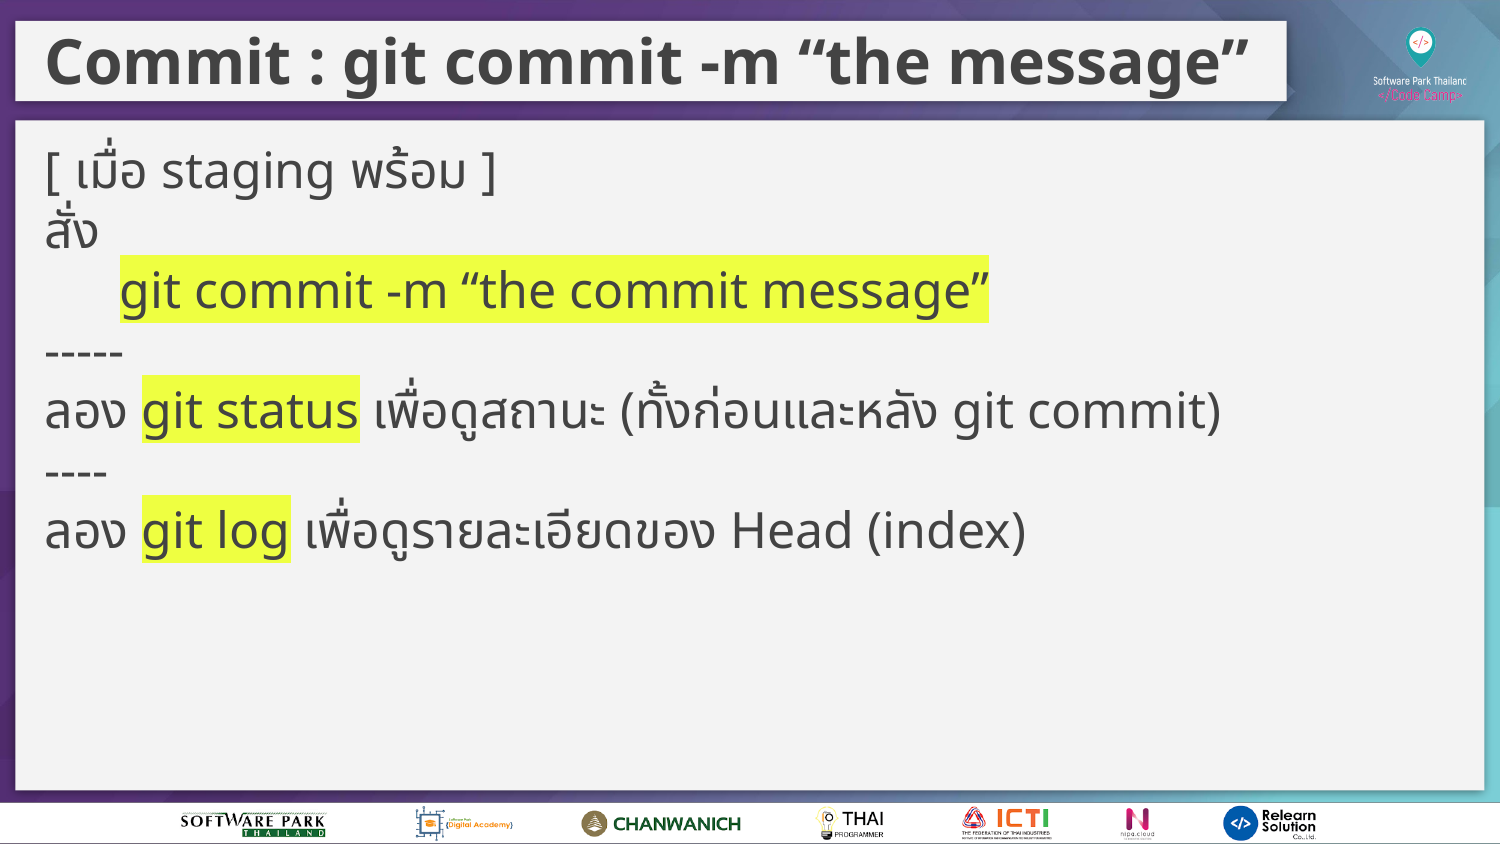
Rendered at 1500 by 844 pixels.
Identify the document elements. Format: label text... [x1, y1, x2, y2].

text_box [ เมื่อ staging พร้อม ] สั่ง git commit -m “the commit message” ----- ลอง git status เพื่อดูสถานะ (ทั้งก่อนและหลัง git commit) ---- ลอง git log เพื่อดูรายละเอียดของ Head (index) [33, 126, 1433, 777]
text_box Commit : git commit -m “the message” [33, 18, 1447, 111]
picture [0, 0, 1500, 844]
